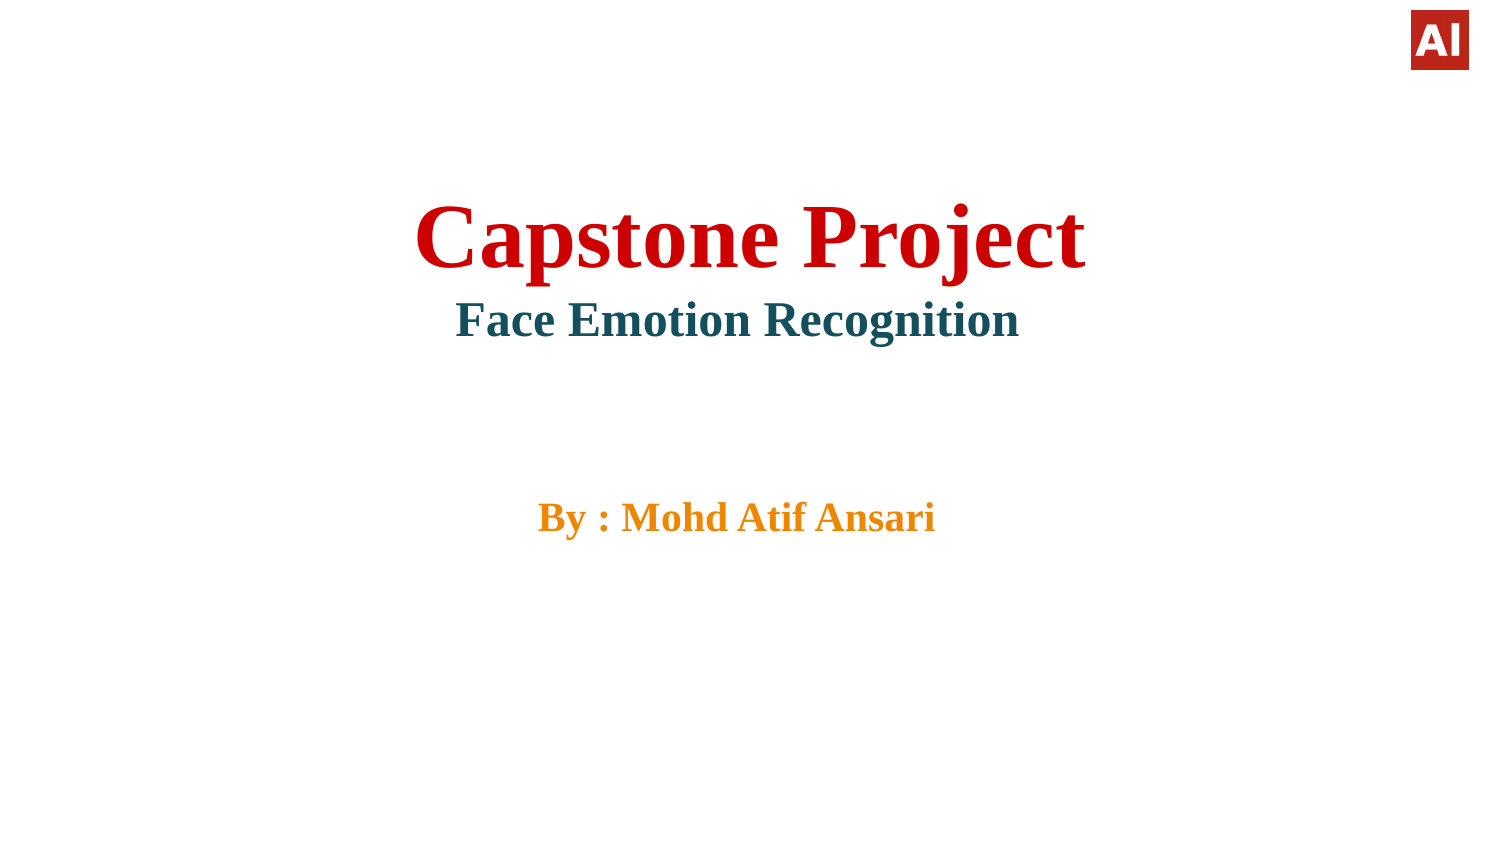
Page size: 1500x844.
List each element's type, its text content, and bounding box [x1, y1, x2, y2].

text_box By : Mohd Atif Ansari [470, 482, 1230, 548]
picture [1411, 10, 1469, 70]
title Capstone Project Face Emotion Recognition [51, 179, 1449, 362]
